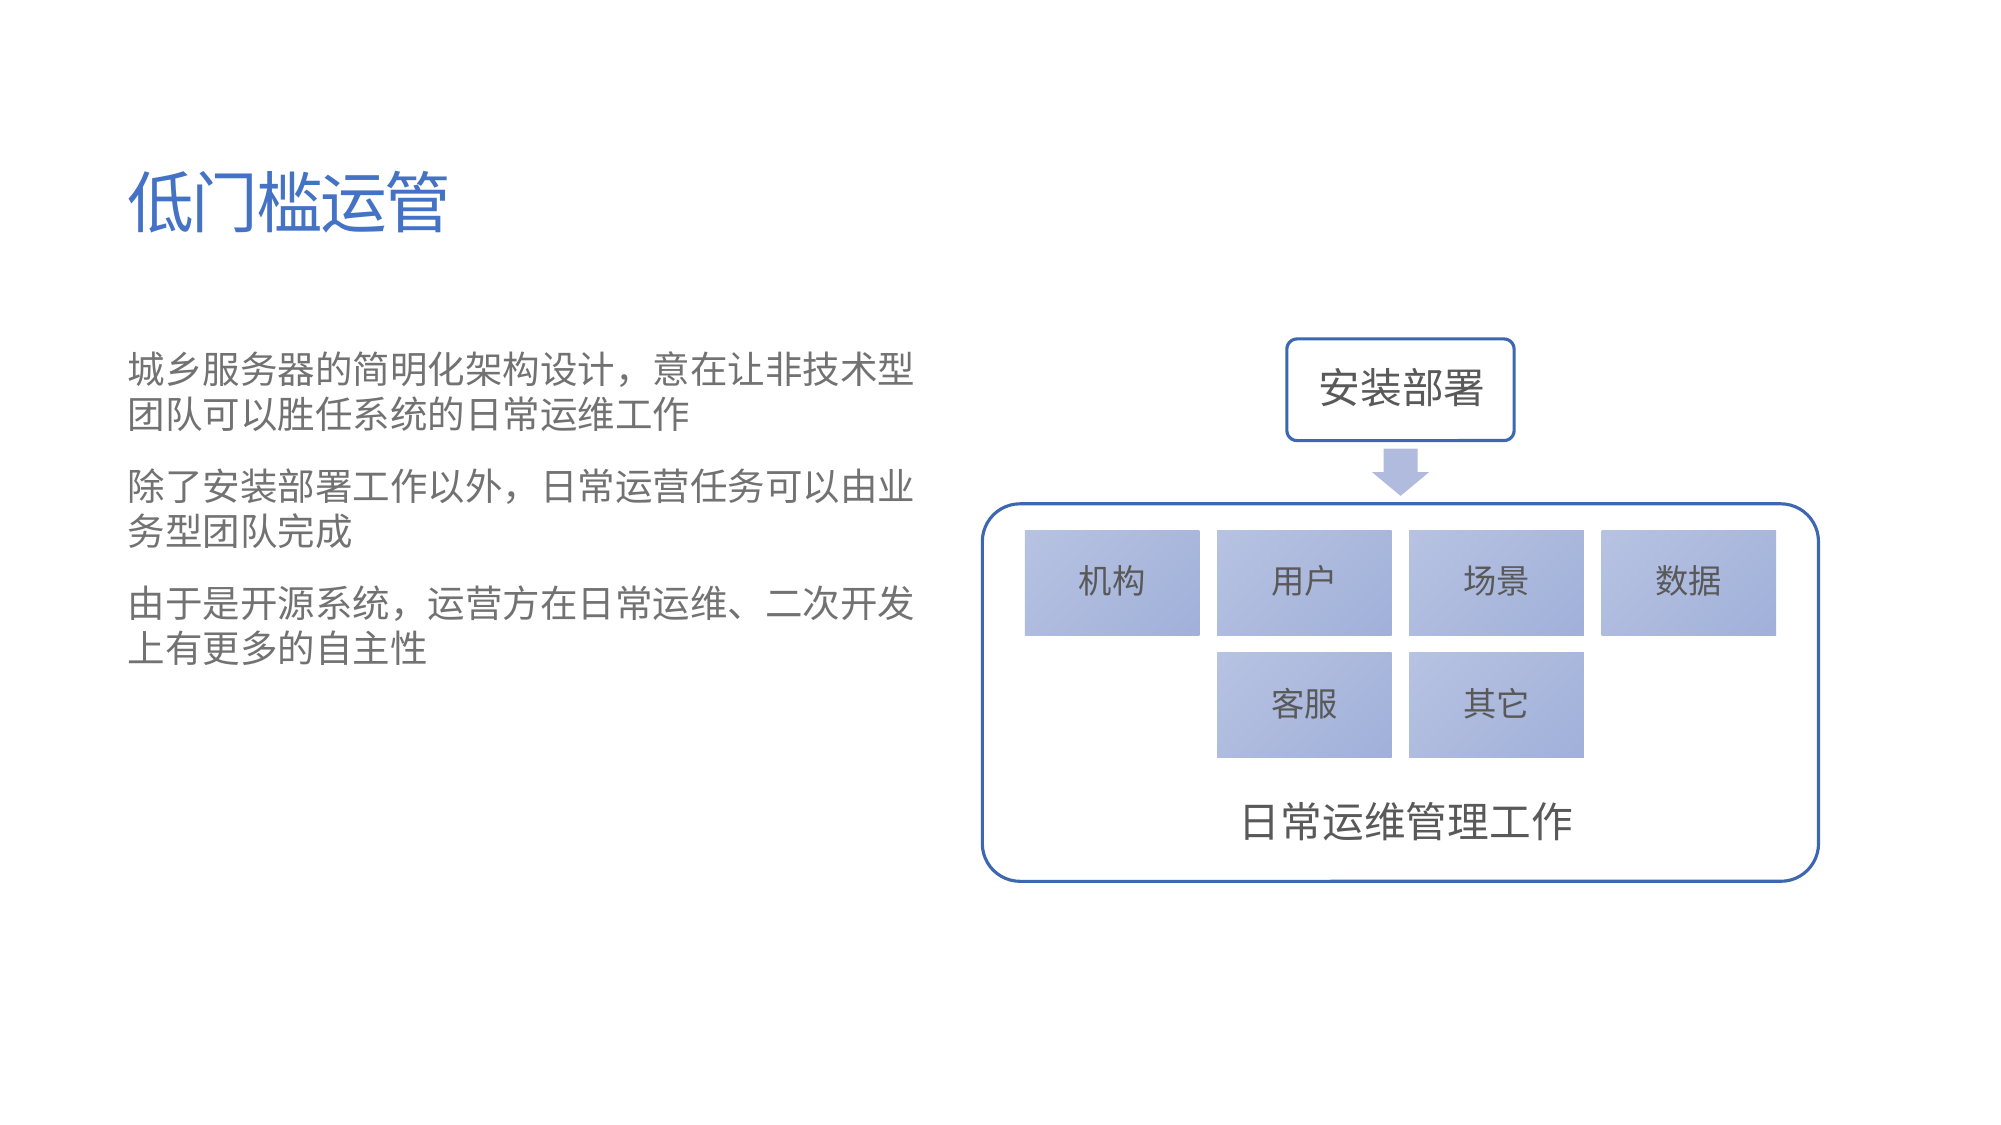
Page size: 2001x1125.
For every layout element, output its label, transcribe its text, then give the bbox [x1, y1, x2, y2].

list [983, 338, 1818, 883]
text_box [1014, 530, 1787, 758]
title 低门槛运管 [112, 112, 1818, 303]
list 城乡服务器的简明化架构设计，意在让非技术型团队可以胜任系统的日常运维工作 除了安装部署工作以外，日常运营任务可以由业务型团队完成 由于是开源系统，运营方在日常运维、二次开发上有更多的自主性 [112, 338, 948, 882]
